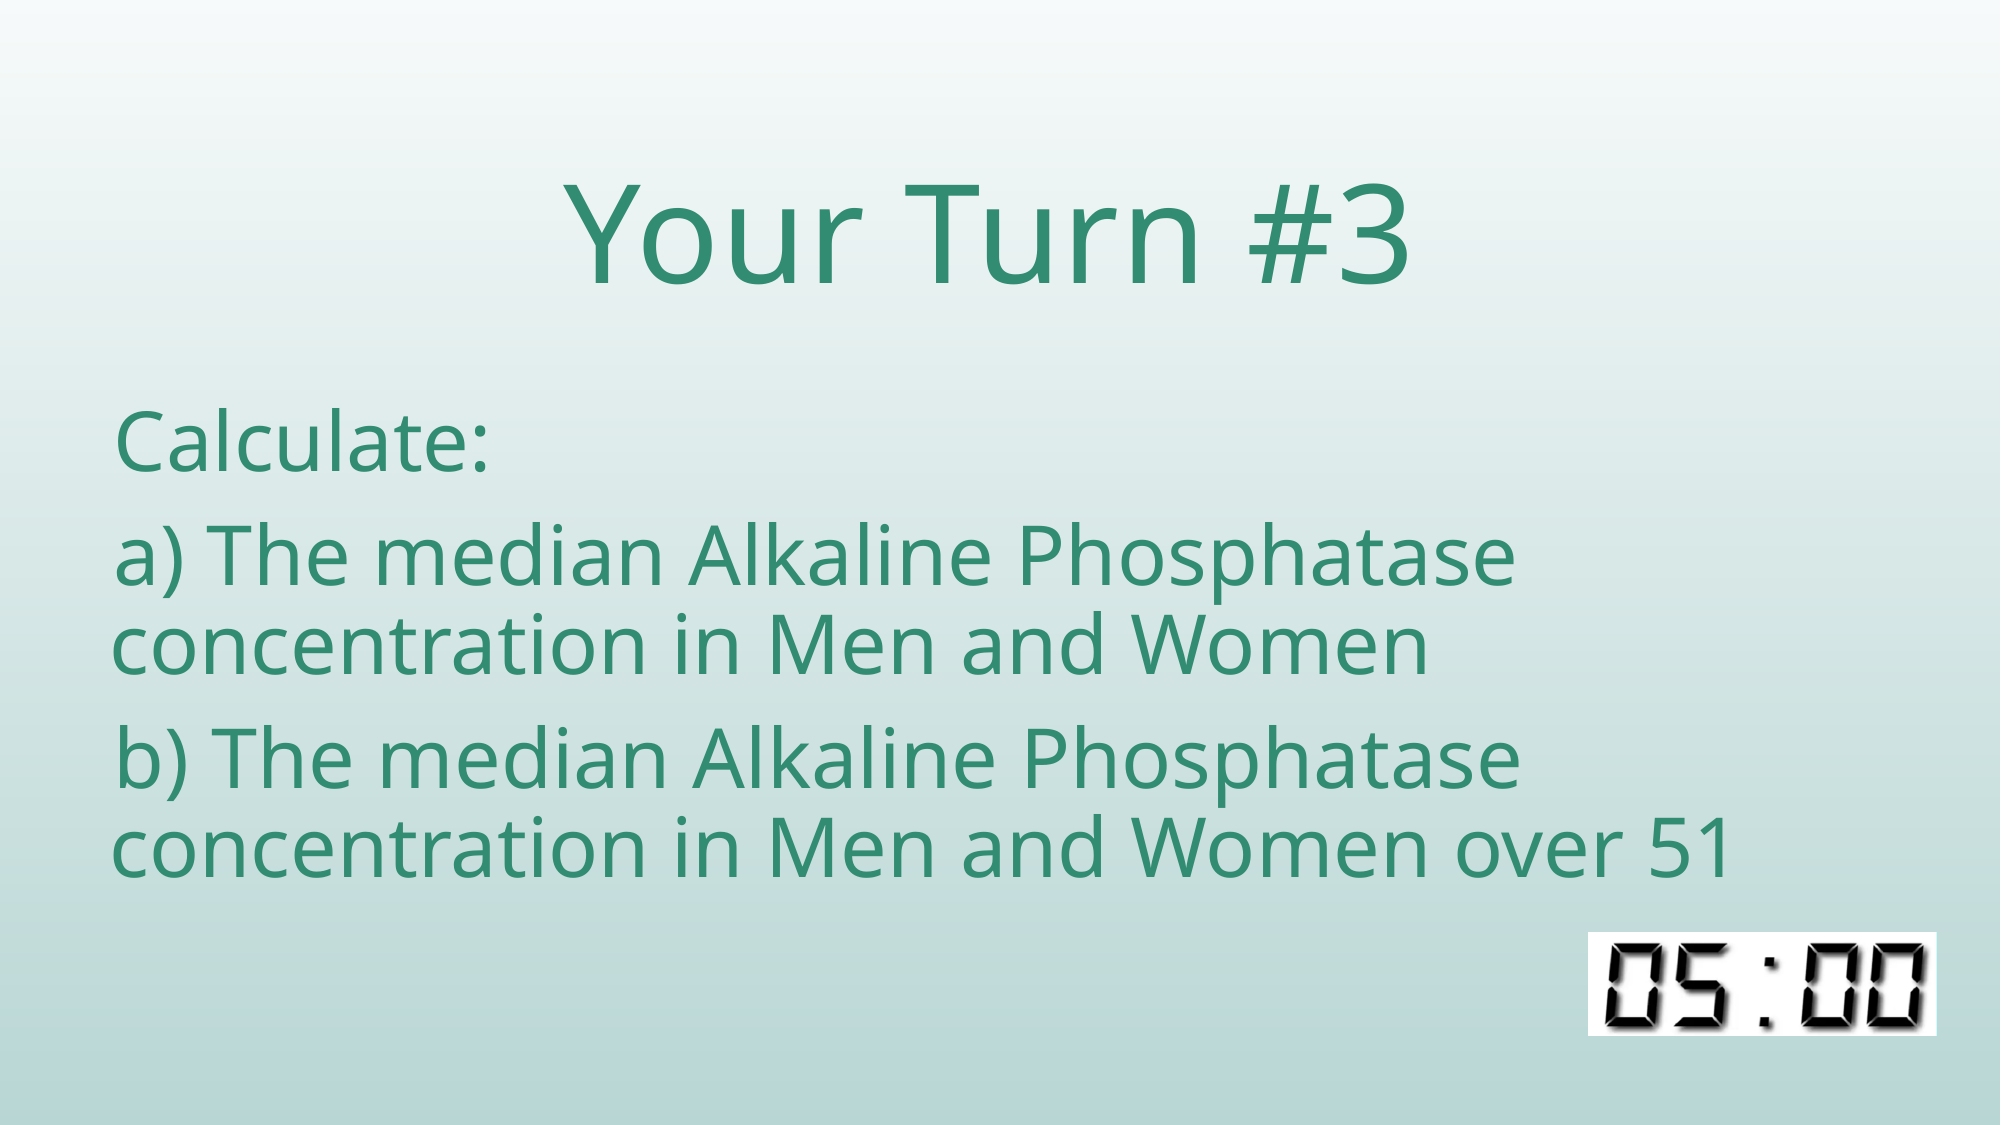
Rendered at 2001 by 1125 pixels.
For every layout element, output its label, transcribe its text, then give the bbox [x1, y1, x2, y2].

title Your Turn #3 [192, 121, 1788, 367]
text_box Calculate: a) The median Alkaline Phosphatase concentration in Men and Women b) The median Alkaline Phosphatase concentration in Men and Women over 51 [88, 392, 1788, 914]
picture [1588, 932, 1937, 1036]
